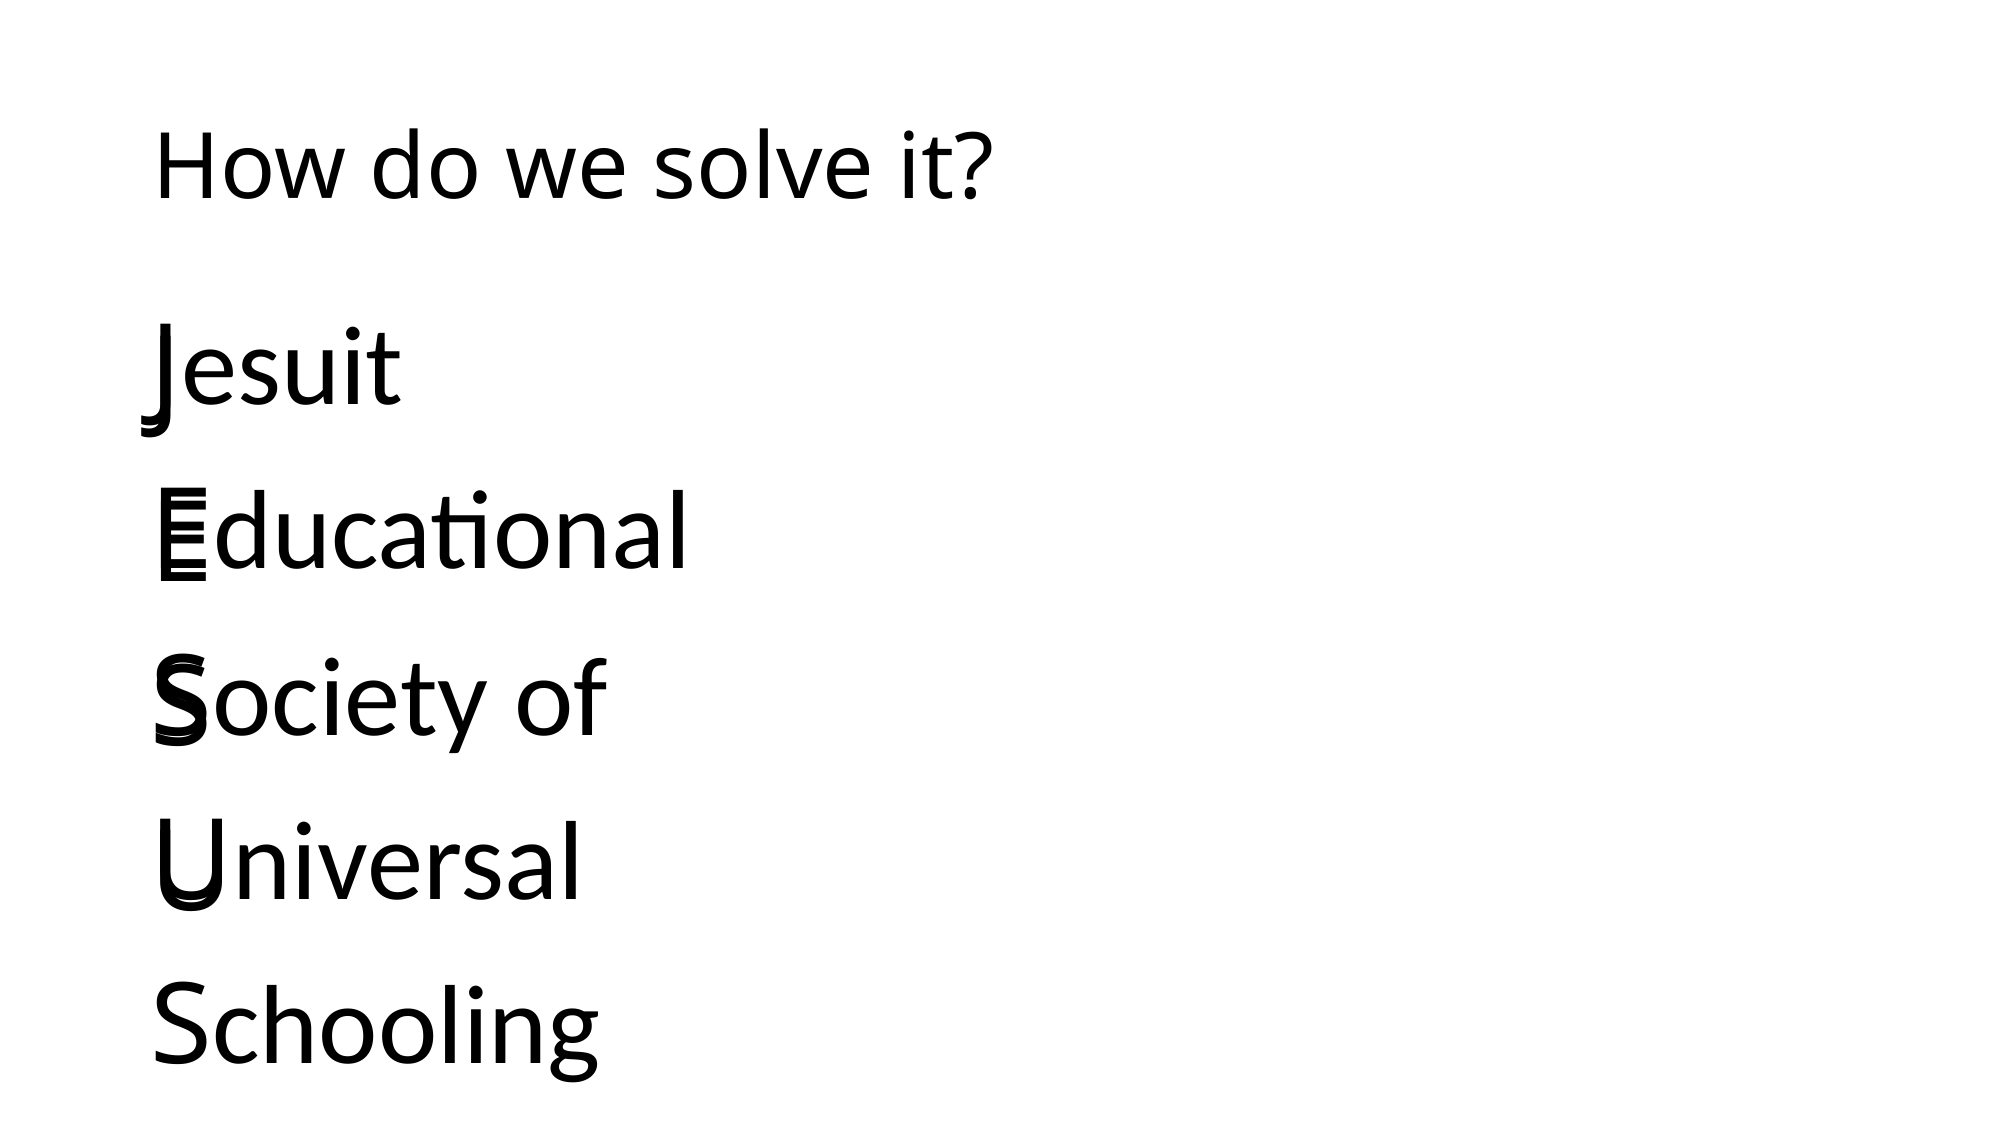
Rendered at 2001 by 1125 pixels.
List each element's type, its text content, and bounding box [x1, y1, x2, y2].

text_box J E S U S [135, 267, 233, 1125]
list Jesuit [233, 299, 709, 441]
text_box Schooling [233, 943, 1861, 1093]
title How do we solve it? [137, 59, 1863, 278]
text_box Universal [233, 779, 1861, 929]
text_box Educational [233, 448, 1861, 599]
text_box Society of [233, 616, 1861, 766]
